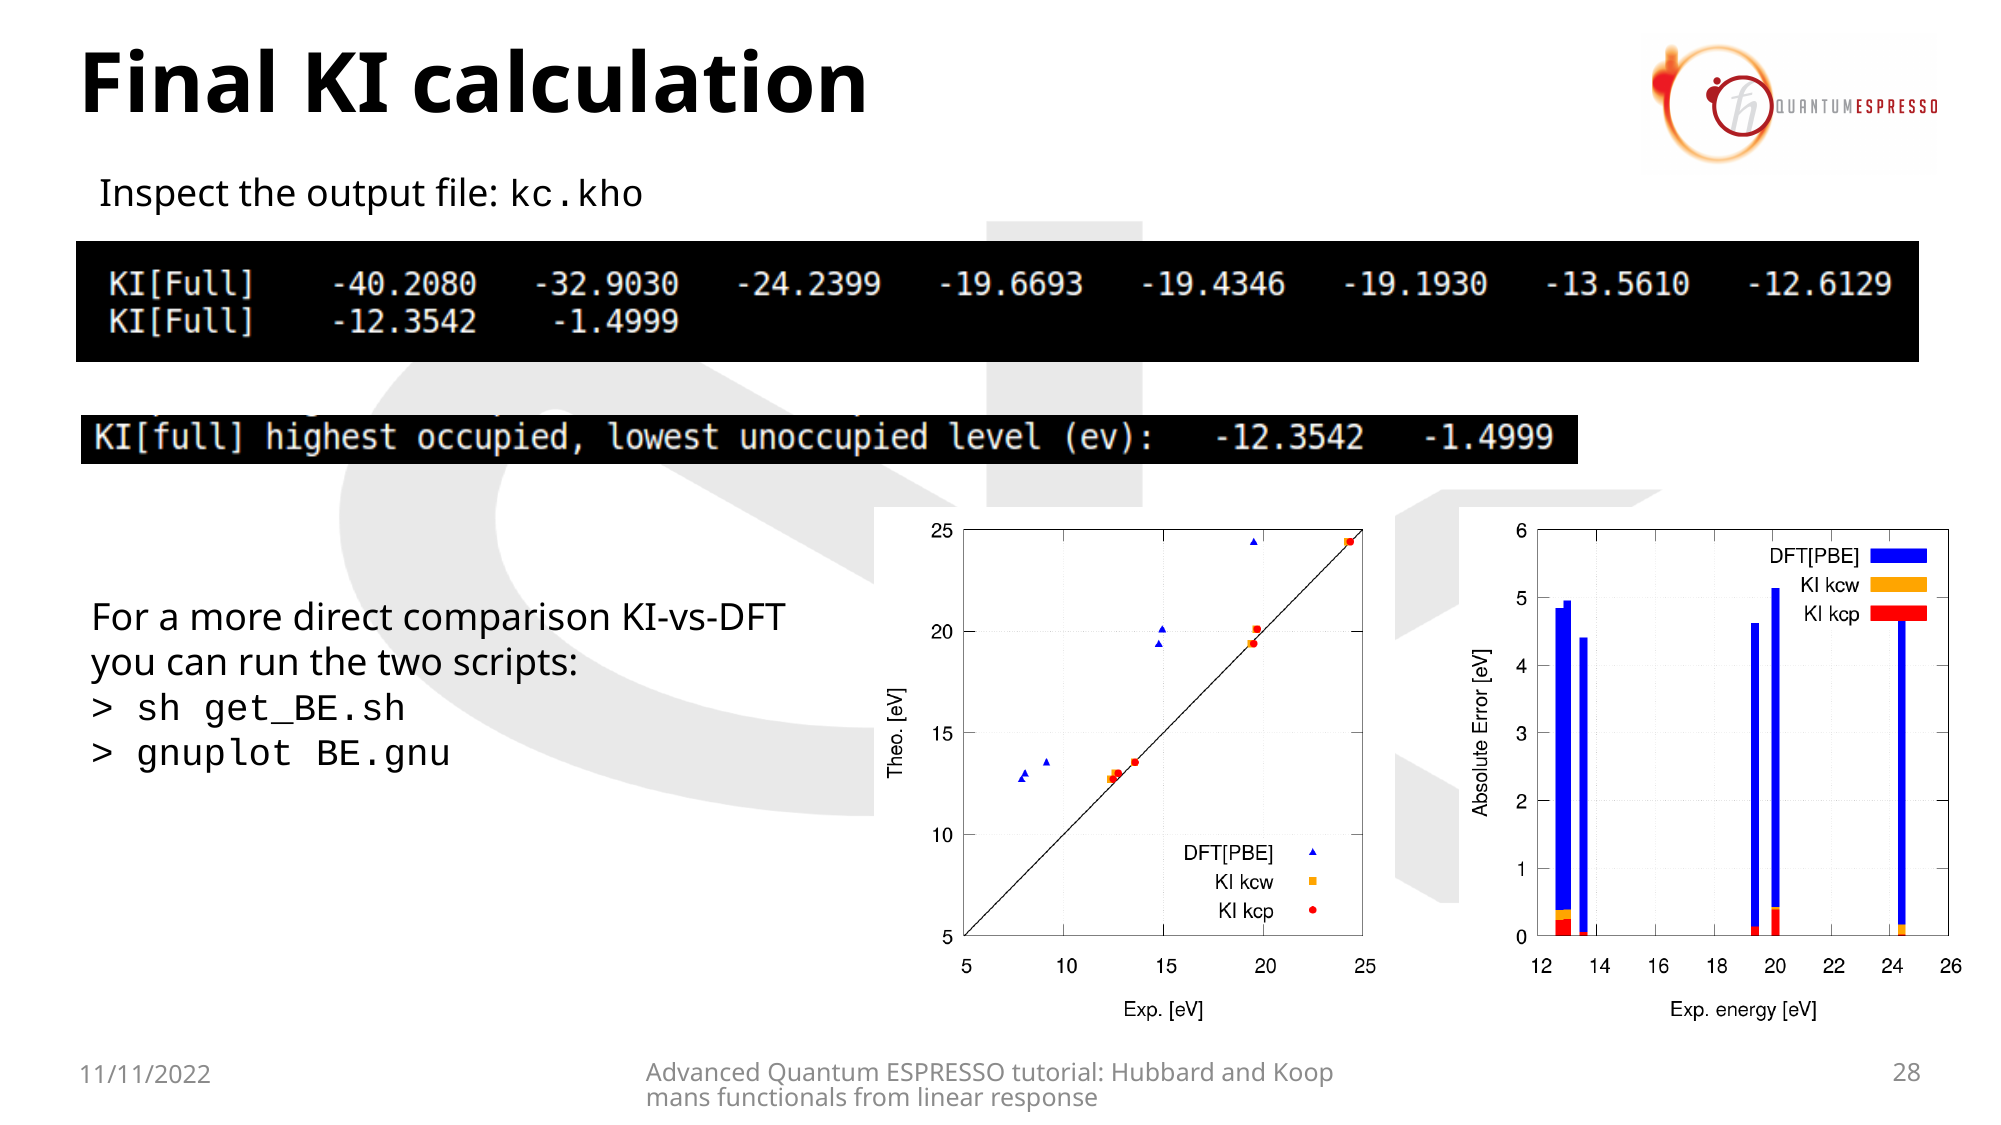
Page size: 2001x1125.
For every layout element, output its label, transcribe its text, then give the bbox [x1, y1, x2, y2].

picture [76, 241, 1919, 362]
picture [1459, 507, 1981, 1029]
picture [81, 415, 1578, 464]
text_box Inspect the output file: kc.kho [84, 175, 1009, 222]
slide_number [63, 1028, 514, 1119]
picture [1641, 33, 1937, 175]
text_box Final KI calculation [63, 33, 1446, 175]
slide_number 28 [1486, 1029, 1937, 1119]
footer Advanced Quantum ESPRESSO tutorial: Hubbard and Koopmans functionals from linear response [630, 1028, 1370, 1119]
text_box For a more direct comparison KI-vs-DFT you can run the two scripts: > sh get_BE.sh > gnuplot BE.gnu [76, 585, 829, 781]
picture [874, 507, 1395, 1029]
